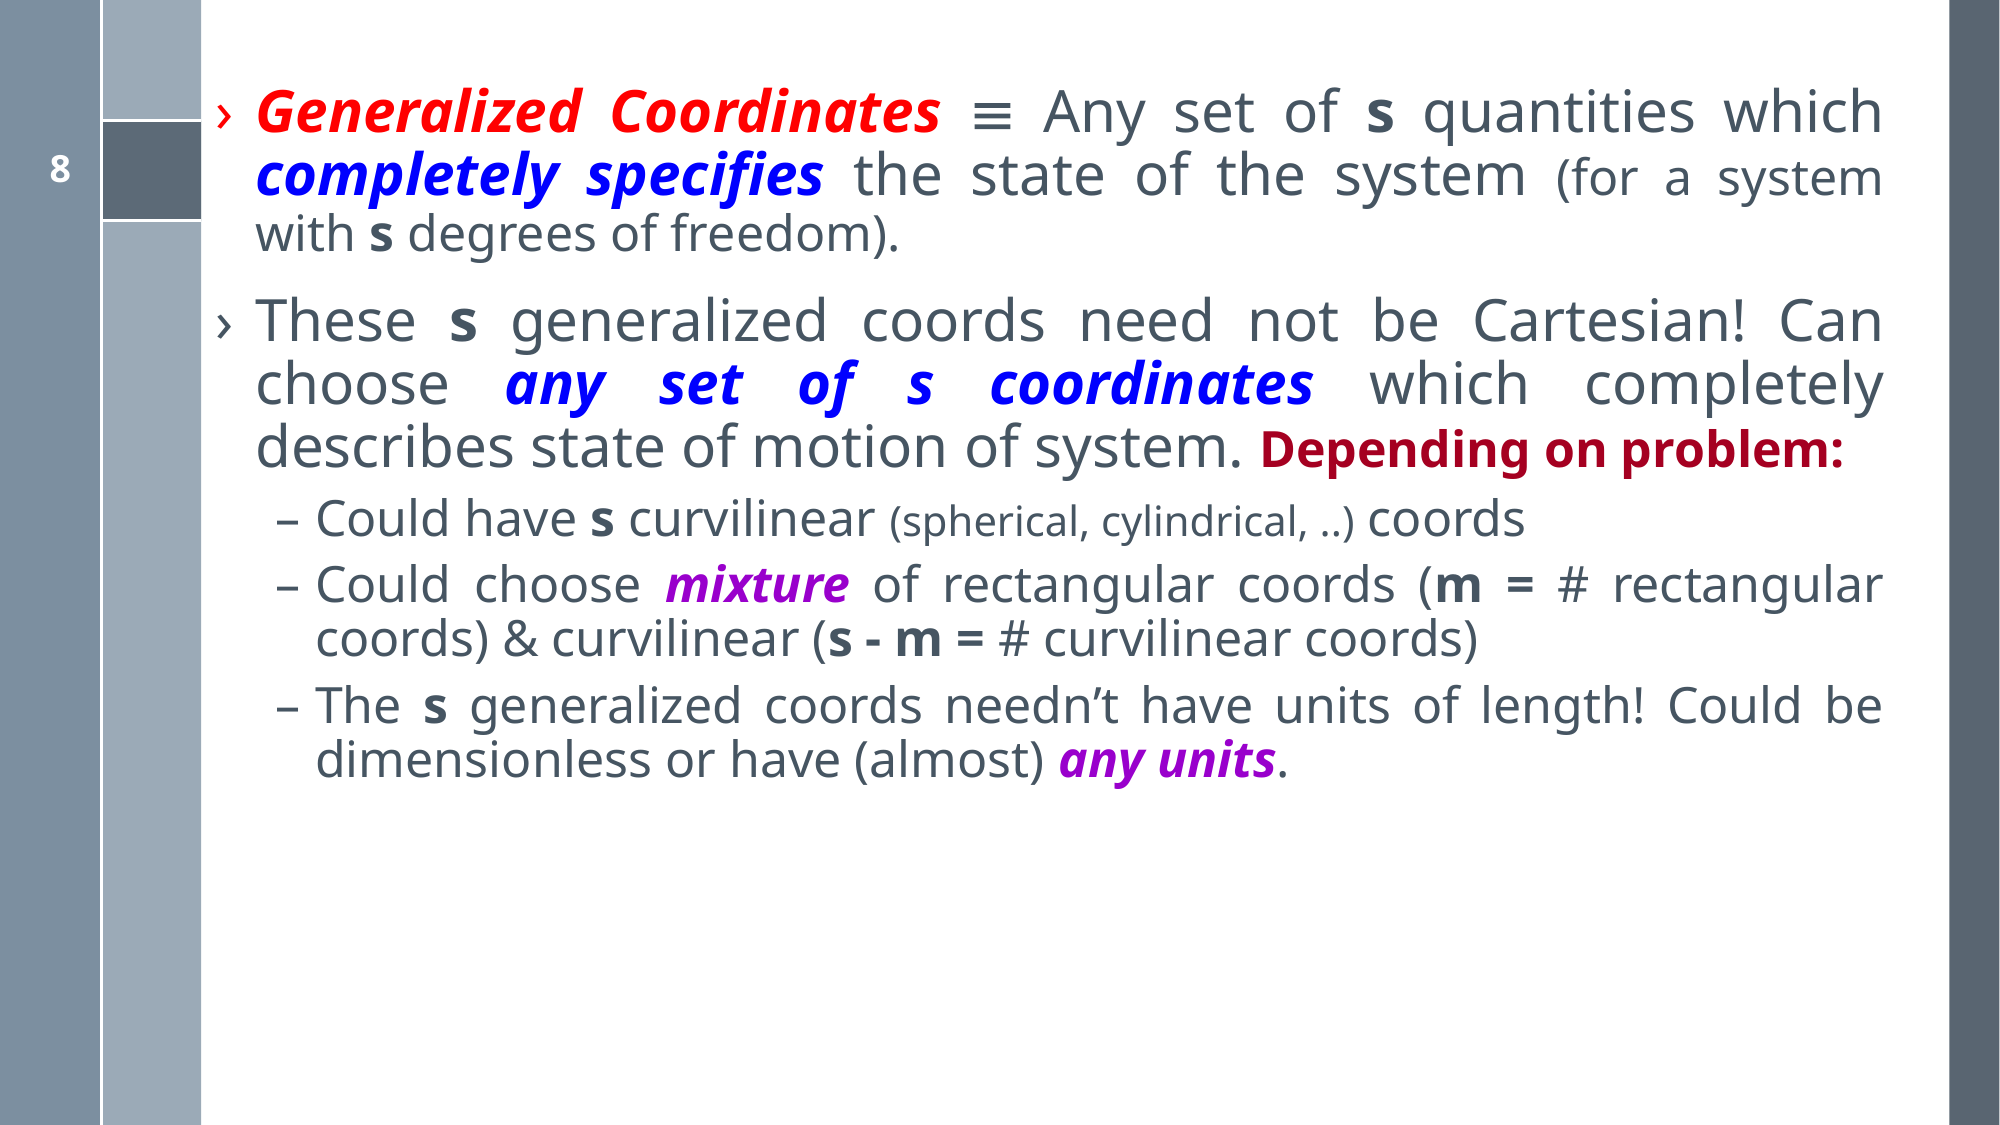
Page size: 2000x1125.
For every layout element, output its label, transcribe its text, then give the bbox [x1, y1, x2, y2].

list Generalized Coordinates  Any set of s quantities which completely specifies the state of the system (for a system with s degrees of freedom). These s generalized coords need not be Cartesian! Can choose any set of s coordinates which completely describes state of motion of system. Depending on problem: Could have s curvilinear (spherical, cylindrical, ..) coords Could choose mixture of rectangular coords (m = # rectangular coords) & curvilinear (s - m = # curvilinear coords) The s generalized coords needn’t have units of length! Could be dimensionless or have (almost) any units. [199, 74, 1900, 1125]
